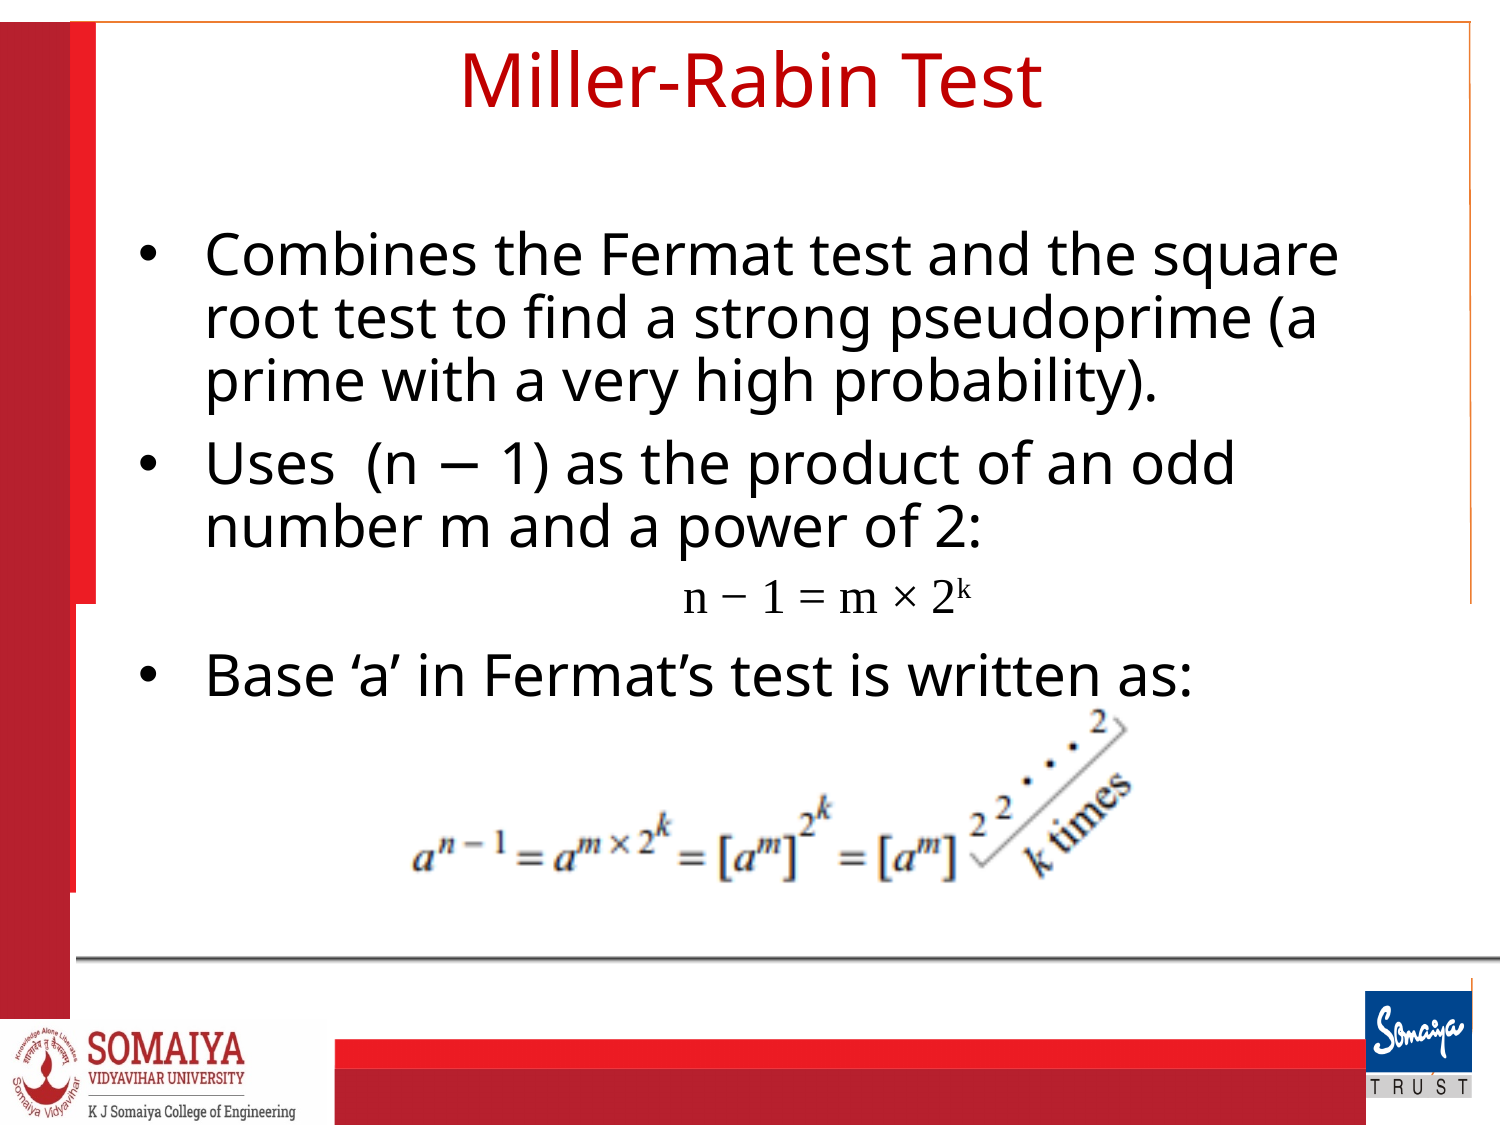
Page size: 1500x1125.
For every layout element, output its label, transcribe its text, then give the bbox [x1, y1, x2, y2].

title Miller-Rabin Test [134, 35, 1349, 179]
picture [335, 1040, 1365, 1125]
picture [1365, 991, 1472, 1098]
list Combines the Fermat test and the square root test to find a strong pseudoprime (a prime with a very high probability). Uses (n − 1) as the product of an odd number m and a power of 2: n − 1 = m × 2k Base ‘a’ in Fermat’s test is written as: [114, 217, 1465, 603]
picture [0, 22, 1500, 1125]
